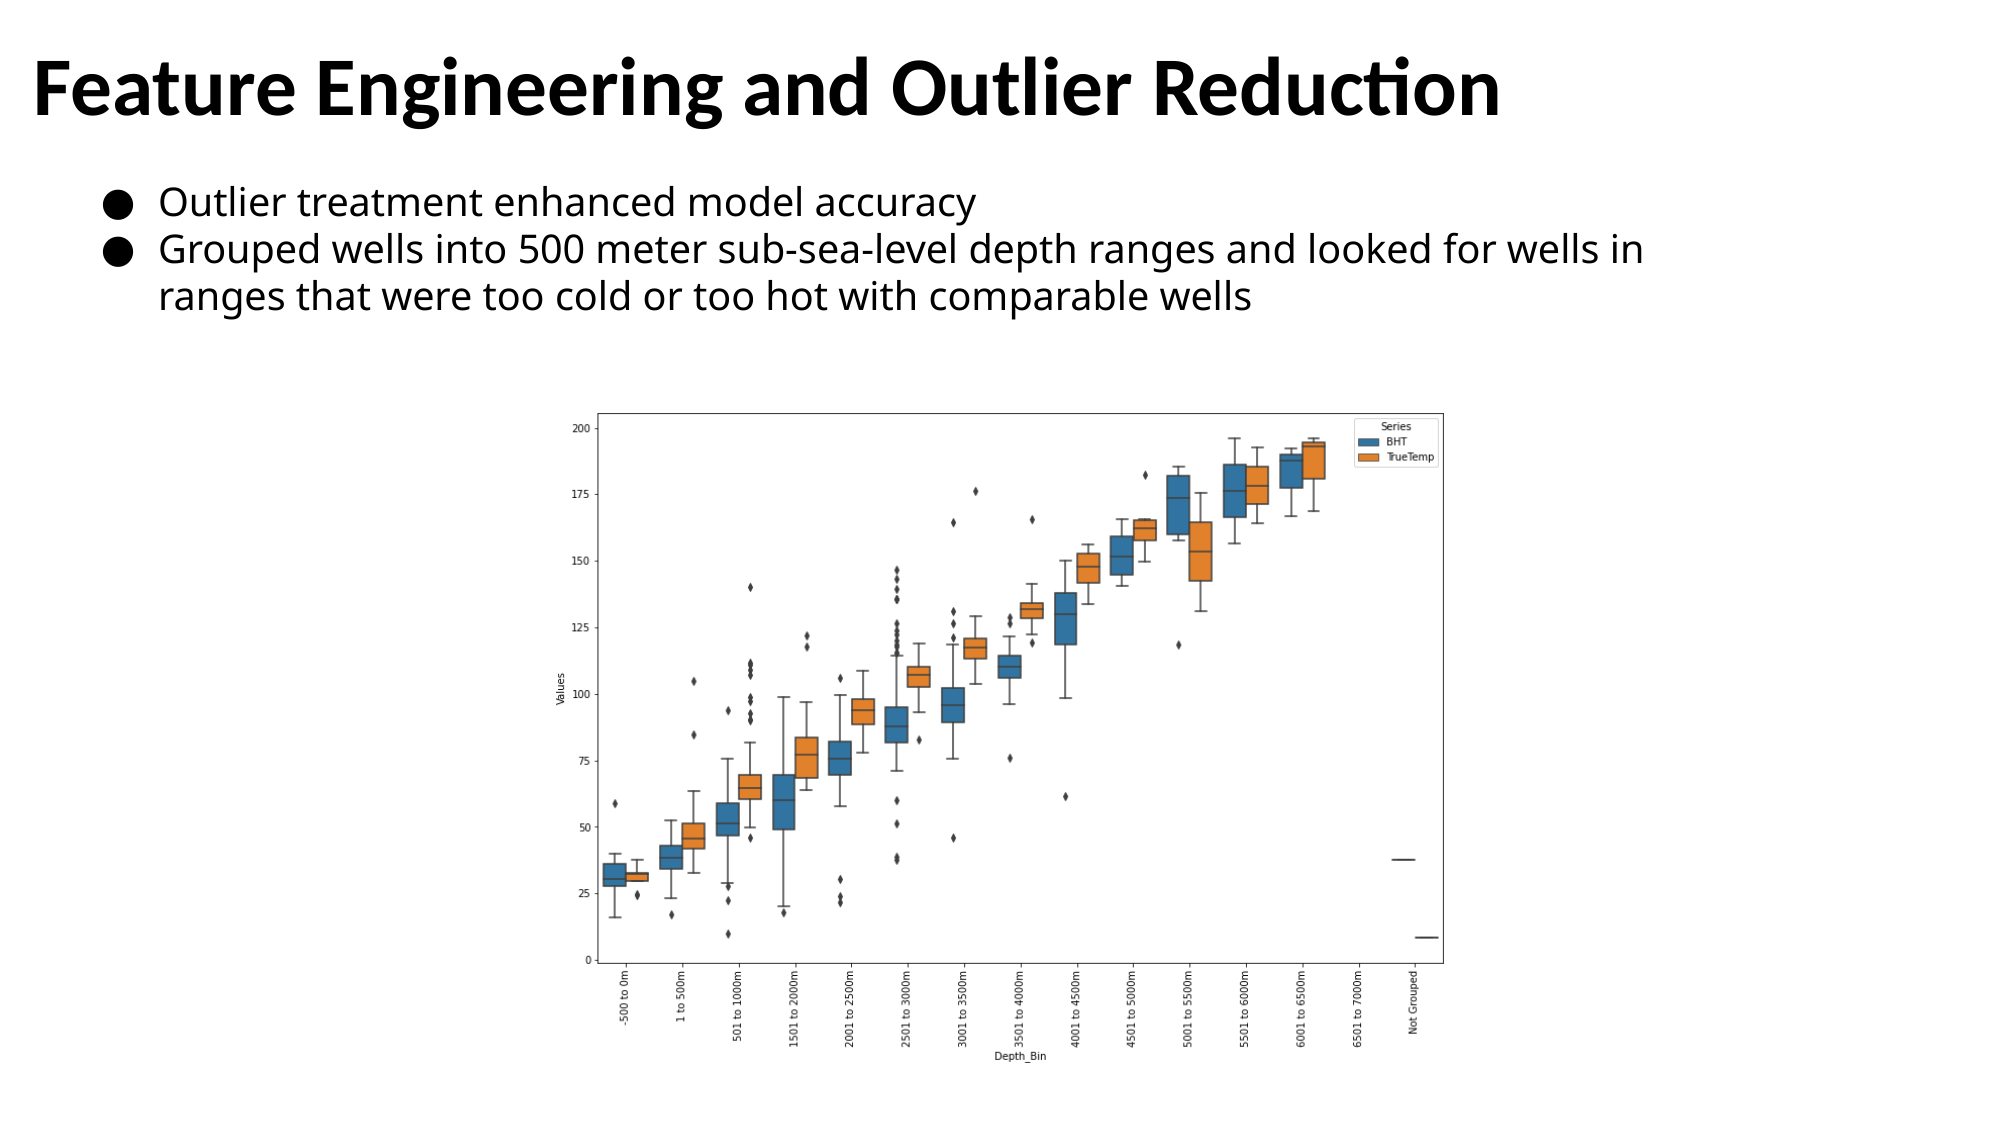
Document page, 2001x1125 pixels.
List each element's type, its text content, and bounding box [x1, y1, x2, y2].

picture [550, 406, 1450, 1069]
text_box Outlier treatment enhanced model accuracy Grouped wells into 500 meter sub-sea-level depth ranges and looked for wells in ranges that were too cold or too hot with comparable wells [68, 161, 1794, 382]
title Feature Engineering and Outlier Reduction [18, 15, 1895, 162]
